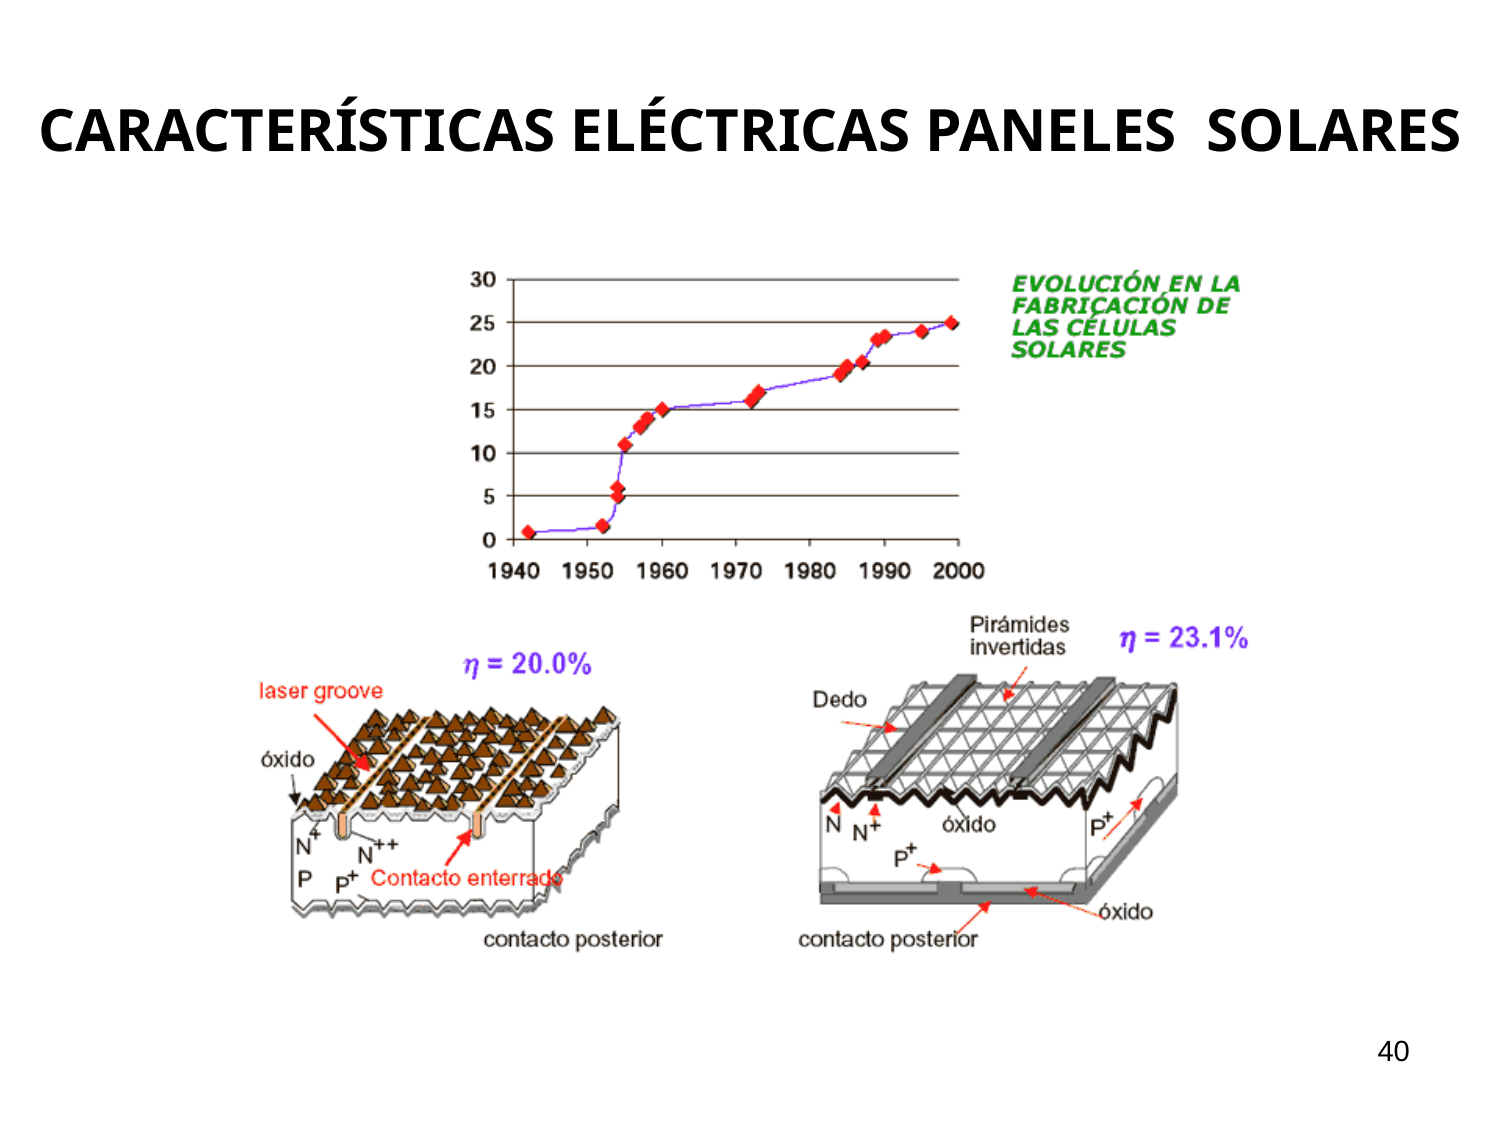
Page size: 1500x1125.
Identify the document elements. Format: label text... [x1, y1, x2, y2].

picture [237, 252, 1262, 962]
slide_number 40 [1074, 1024, 1426, 1103]
text_box CARACTERÍSTICAS ELÉCTRICAS PANELES SOLARES [0, 93, 1500, 172]
